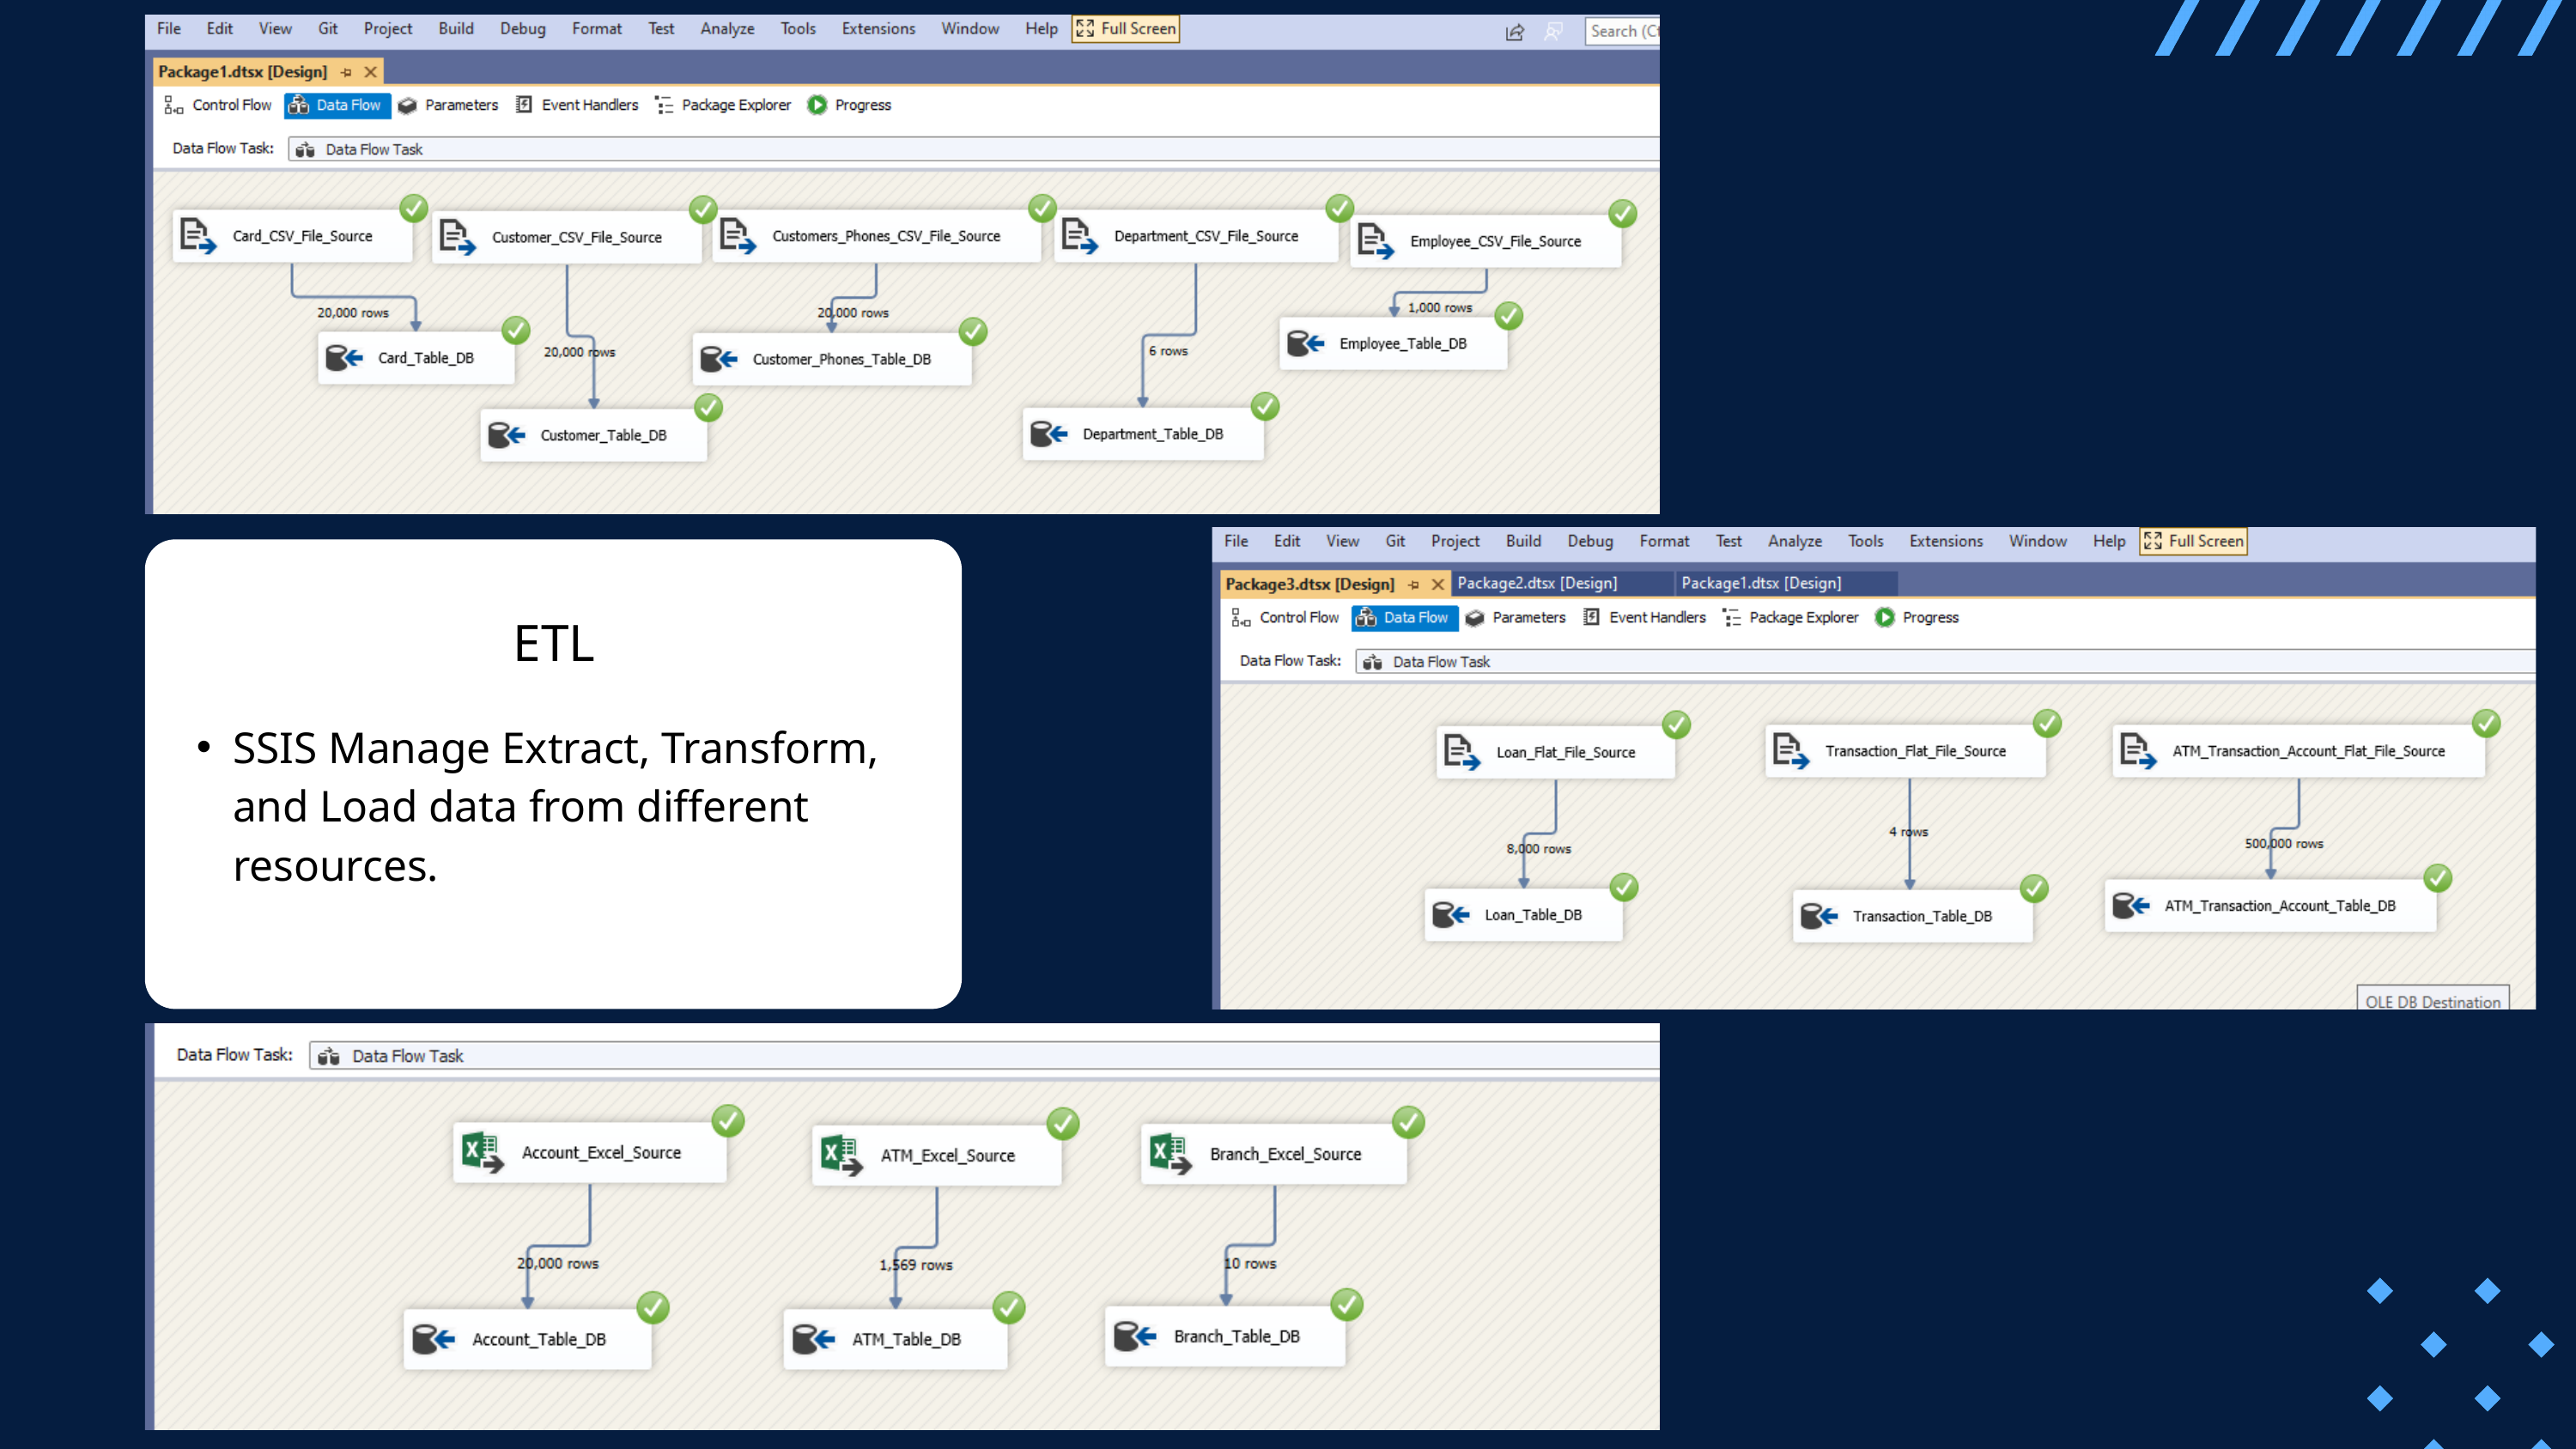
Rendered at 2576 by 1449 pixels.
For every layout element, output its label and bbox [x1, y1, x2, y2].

text_box [2154, 0, 2576, 56]
text_box [144, 1023, 1661, 1430]
text_box [144, 539, 963, 1009]
text_box [144, 15, 1661, 514]
text_box [1212, 527, 2537, 1009]
text_box [2366, 1277, 2576, 1449]
